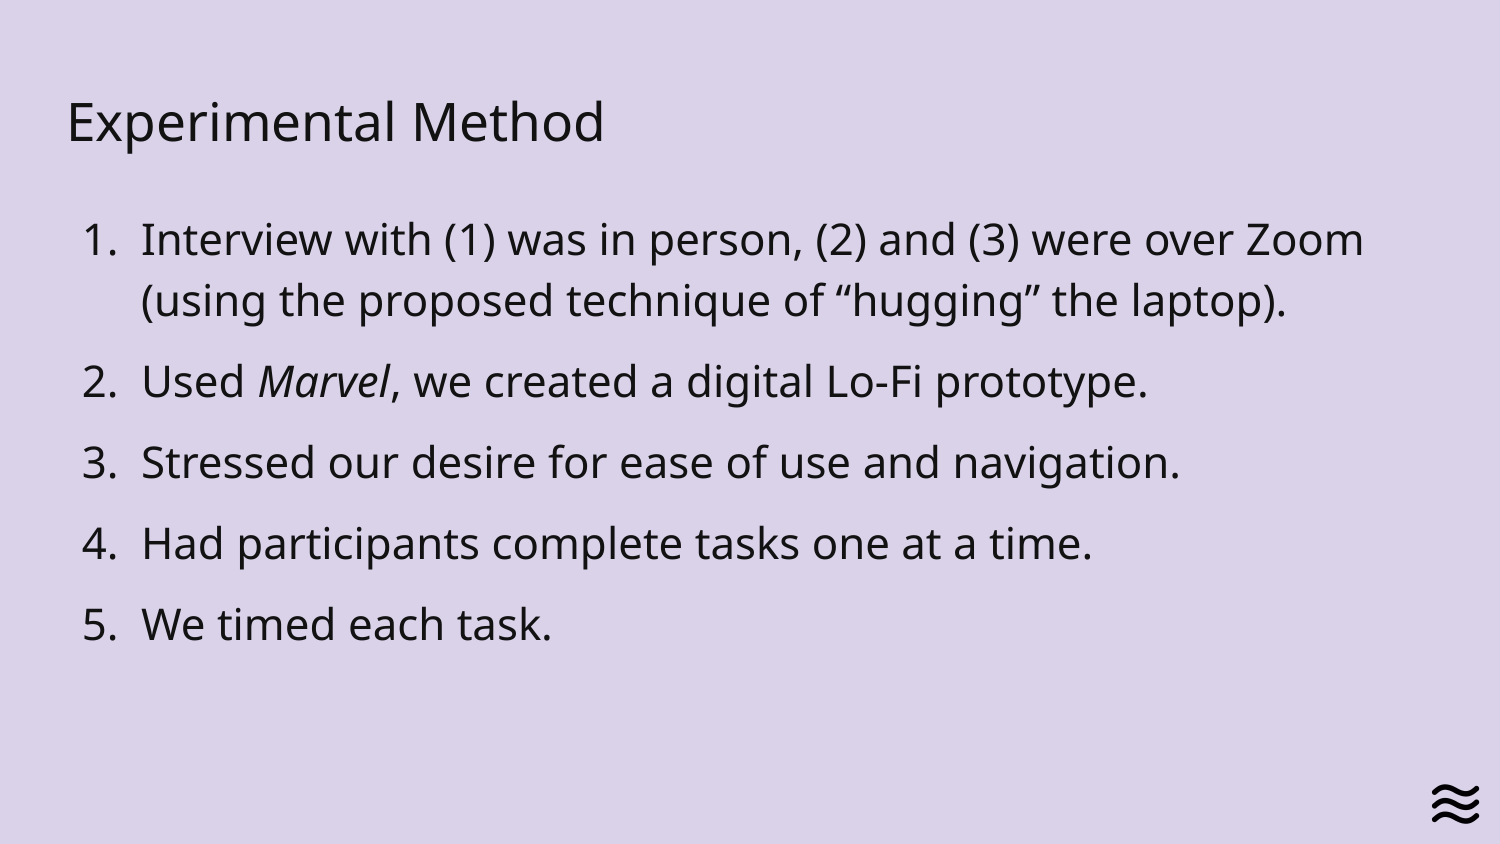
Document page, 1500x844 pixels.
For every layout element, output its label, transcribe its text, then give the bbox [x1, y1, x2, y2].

title Experimental Method [51, 72, 1449, 167]
picture [1426, 780, 1485, 831]
list Interview with (1) was in person, (2) and (3) were over Zoom (using the proposed technique of “hugging” the laptop). Used Marvel, we created a digital Lo-Fi prototype. Stressed our desire for ease of use and navigation. Had participants complete tasks one at a time. We timed each task. [51, 189, 1449, 750]
